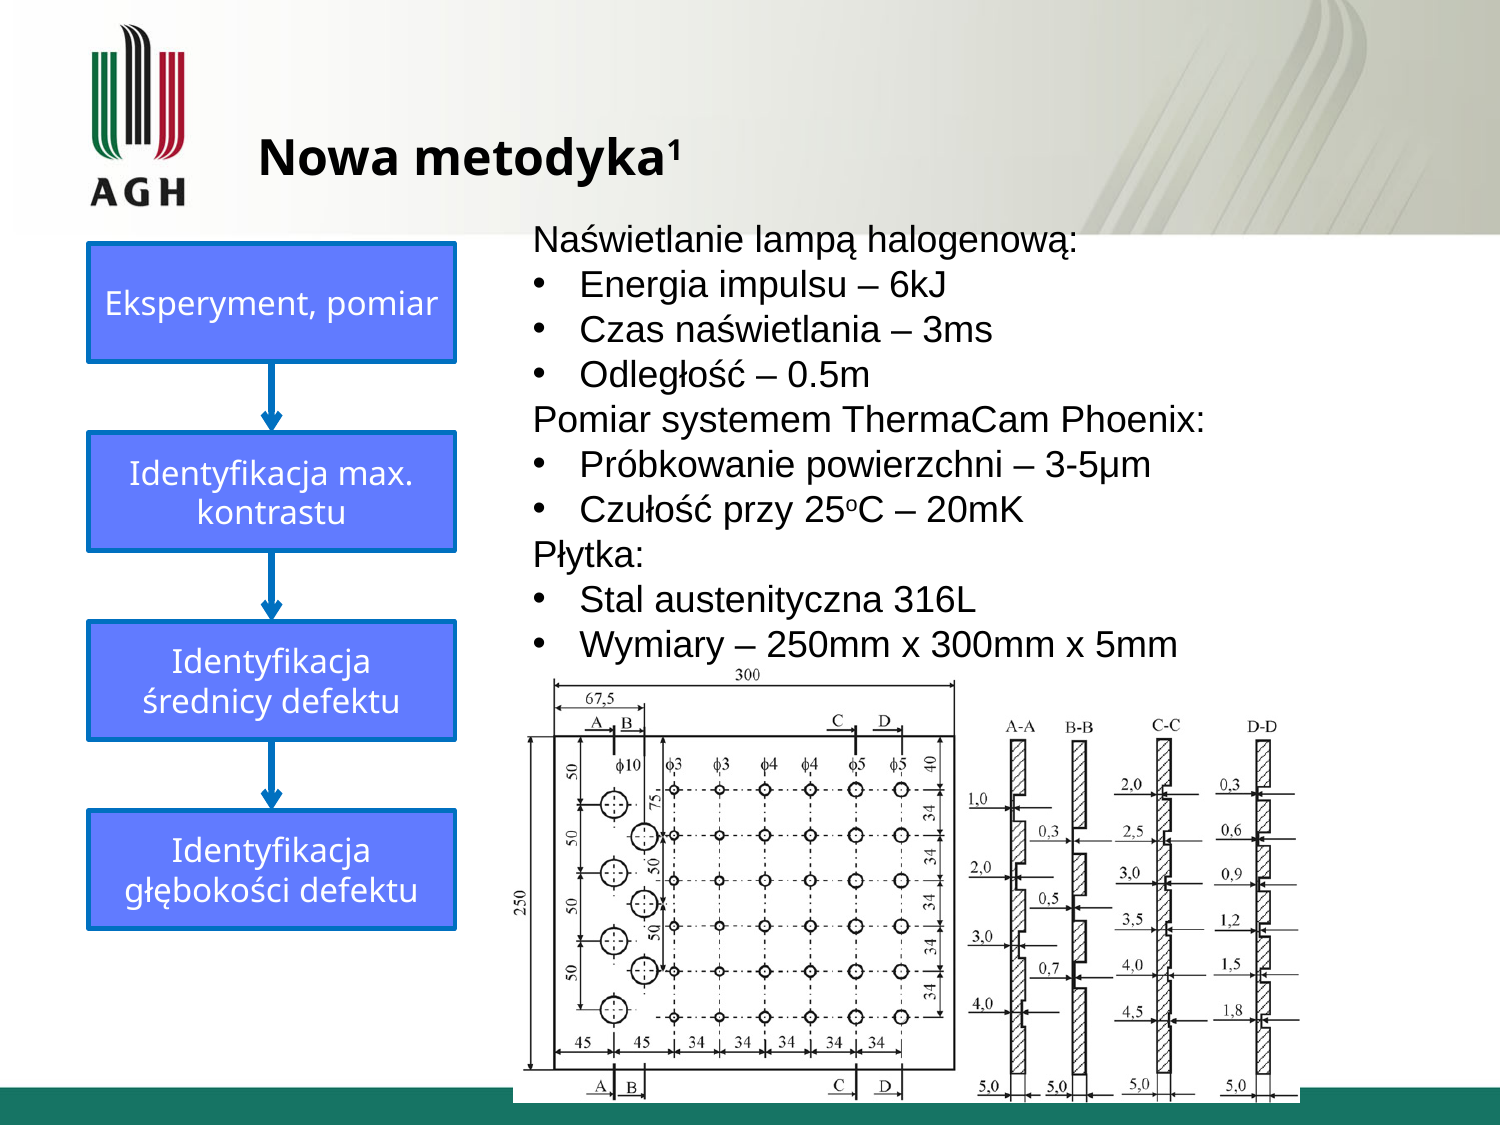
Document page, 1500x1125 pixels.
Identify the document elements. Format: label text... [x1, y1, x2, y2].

text_box Naświetlanie lampą halogenową: Energia impulsu – 6kJ Czas naświetlania – 3ms Odległość – 0.5m Pomiar systemem ThermaCam Phoenix: Próbkowanie powierzchni – 3-5μm Czułość przy 25oC – 20mK Płytka: Stal austenityczna 316L Wymiary – 250mm x 300mm x 5mm [517, 208, 1221, 667]
text_box Identyfikacja średnicy defektu [86, 619, 457, 742]
text_box Eksperyment, pomiar [86, 241, 457, 364]
picture [0, 0, 1500, 1125]
text_box Identyfikacja głębokości defektu [86, 808, 457, 931]
title Nowa metodyka1 [242, 78, 1425, 233]
text_box Identyfikacja max. kontrastu [86, 430, 457, 553]
